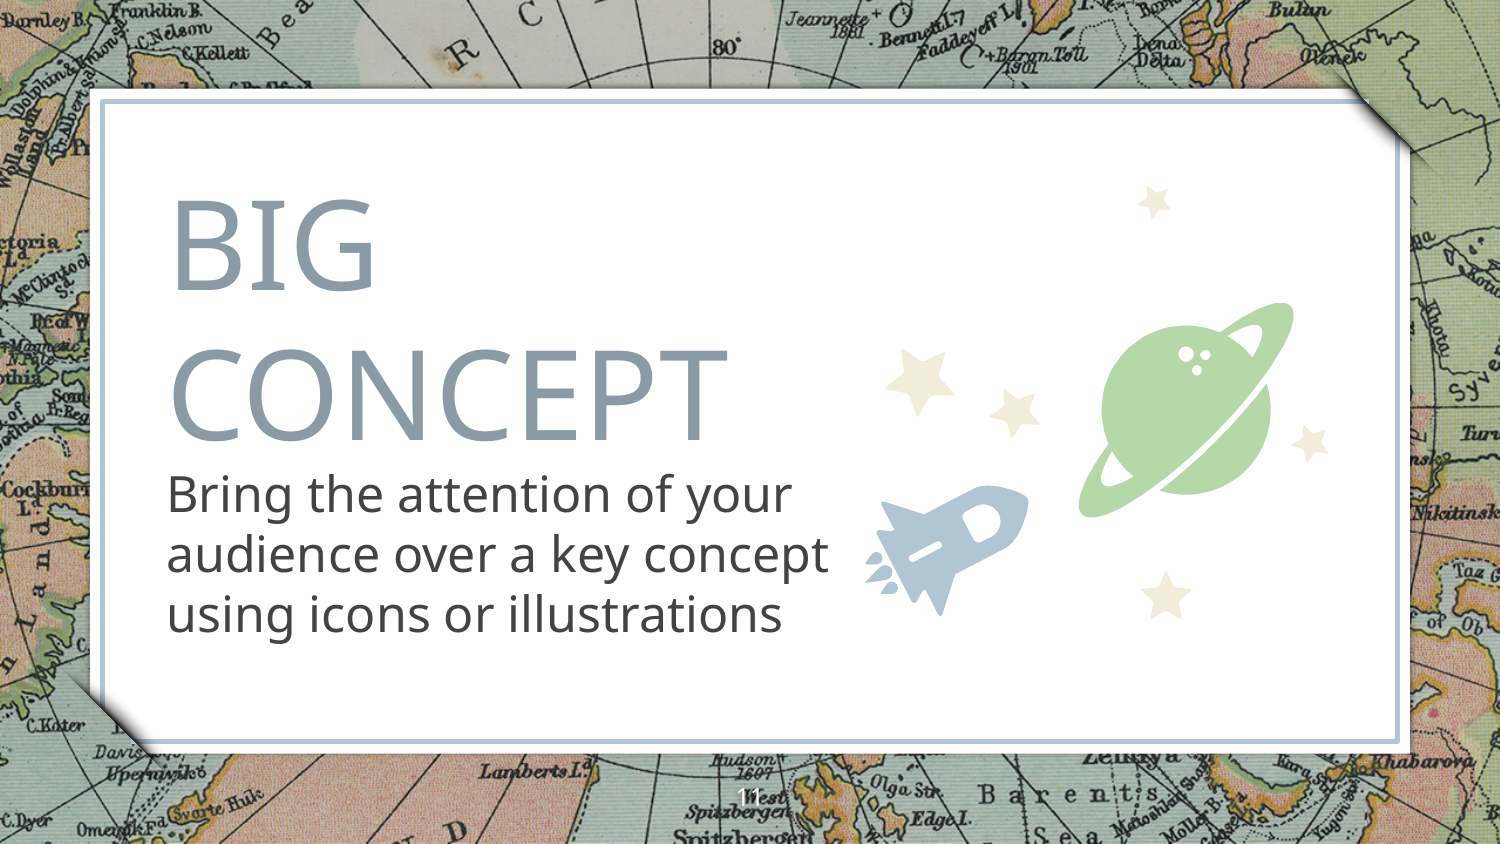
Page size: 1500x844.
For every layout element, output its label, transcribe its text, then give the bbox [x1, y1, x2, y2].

text_box [884, 348, 955, 417]
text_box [1078, 302, 1294, 518]
text_box [1141, 571, 1192, 620]
picture [0, 0, 1500, 844]
subtitle Bring the attention of your audience over a key concept using icons or illustrations [166, 462, 872, 592]
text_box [871, 471, 1015, 614]
slide_number 11 [705, 753, 795, 844]
text_box [1299, 425, 1328, 463]
title BIG CONCEPT [166, 275, 872, 462]
text_box [1137, 185, 1171, 220]
text_box [989, 388, 1040, 439]
